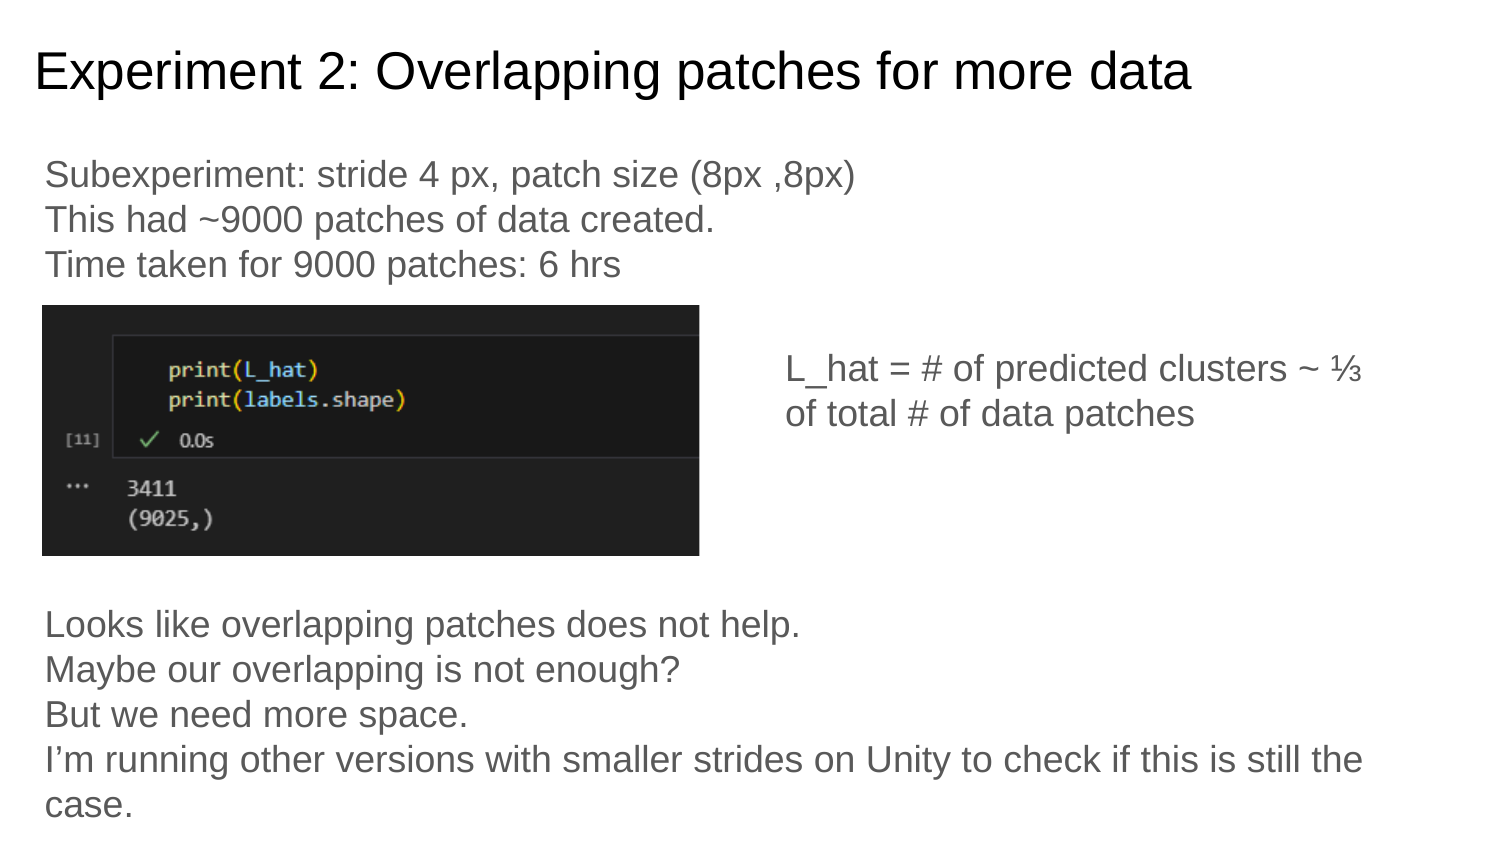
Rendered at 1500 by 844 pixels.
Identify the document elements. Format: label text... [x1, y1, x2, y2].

picture [41, 305, 700, 557]
title Experiment 2: Overlapping patches for more data [19, 21, 1417, 116]
text_box L_hat = # of predicted clusters ~ ⅓ of total # of data patches [770, 329, 1417, 446]
text_box Subexperiment: stride 4 px, patch size (8px ,8px) This had ~9000 patches of data created. Time taken for 9000 patches: 6 hrs Looks like overlapping patches does not help. Maybe our overlapping is not enough? But we need more space. I’m running other versions with smaller strides on Unity to check if this is still the case. [29, 135, 1446, 830]
